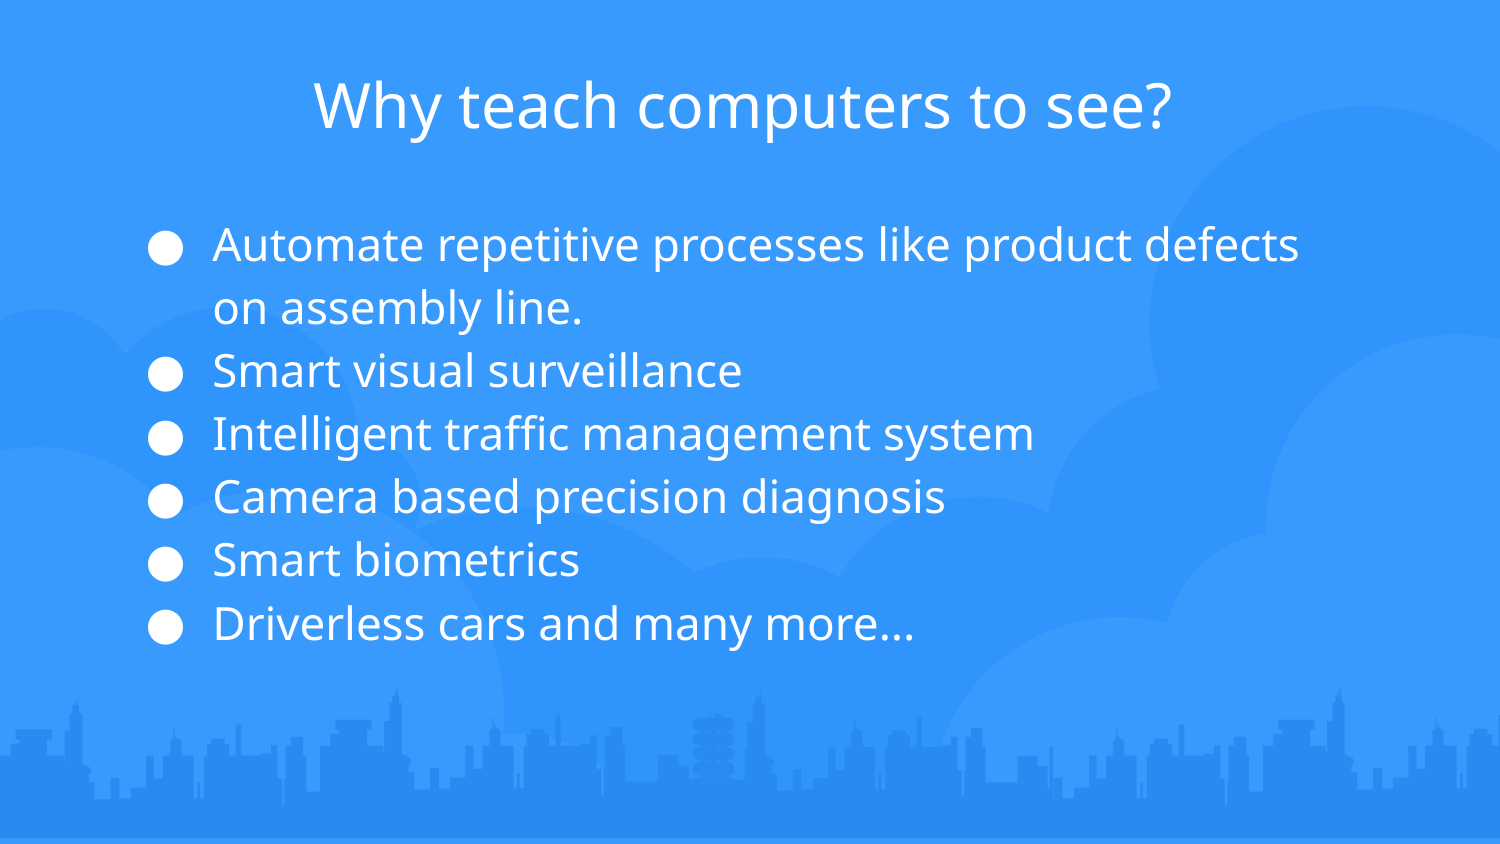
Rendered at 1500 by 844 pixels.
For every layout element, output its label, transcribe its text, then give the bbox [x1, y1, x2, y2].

text_box Why teach computers to see? [0, 0, 1489, 104]
picture [0, 105, 1500, 839]
